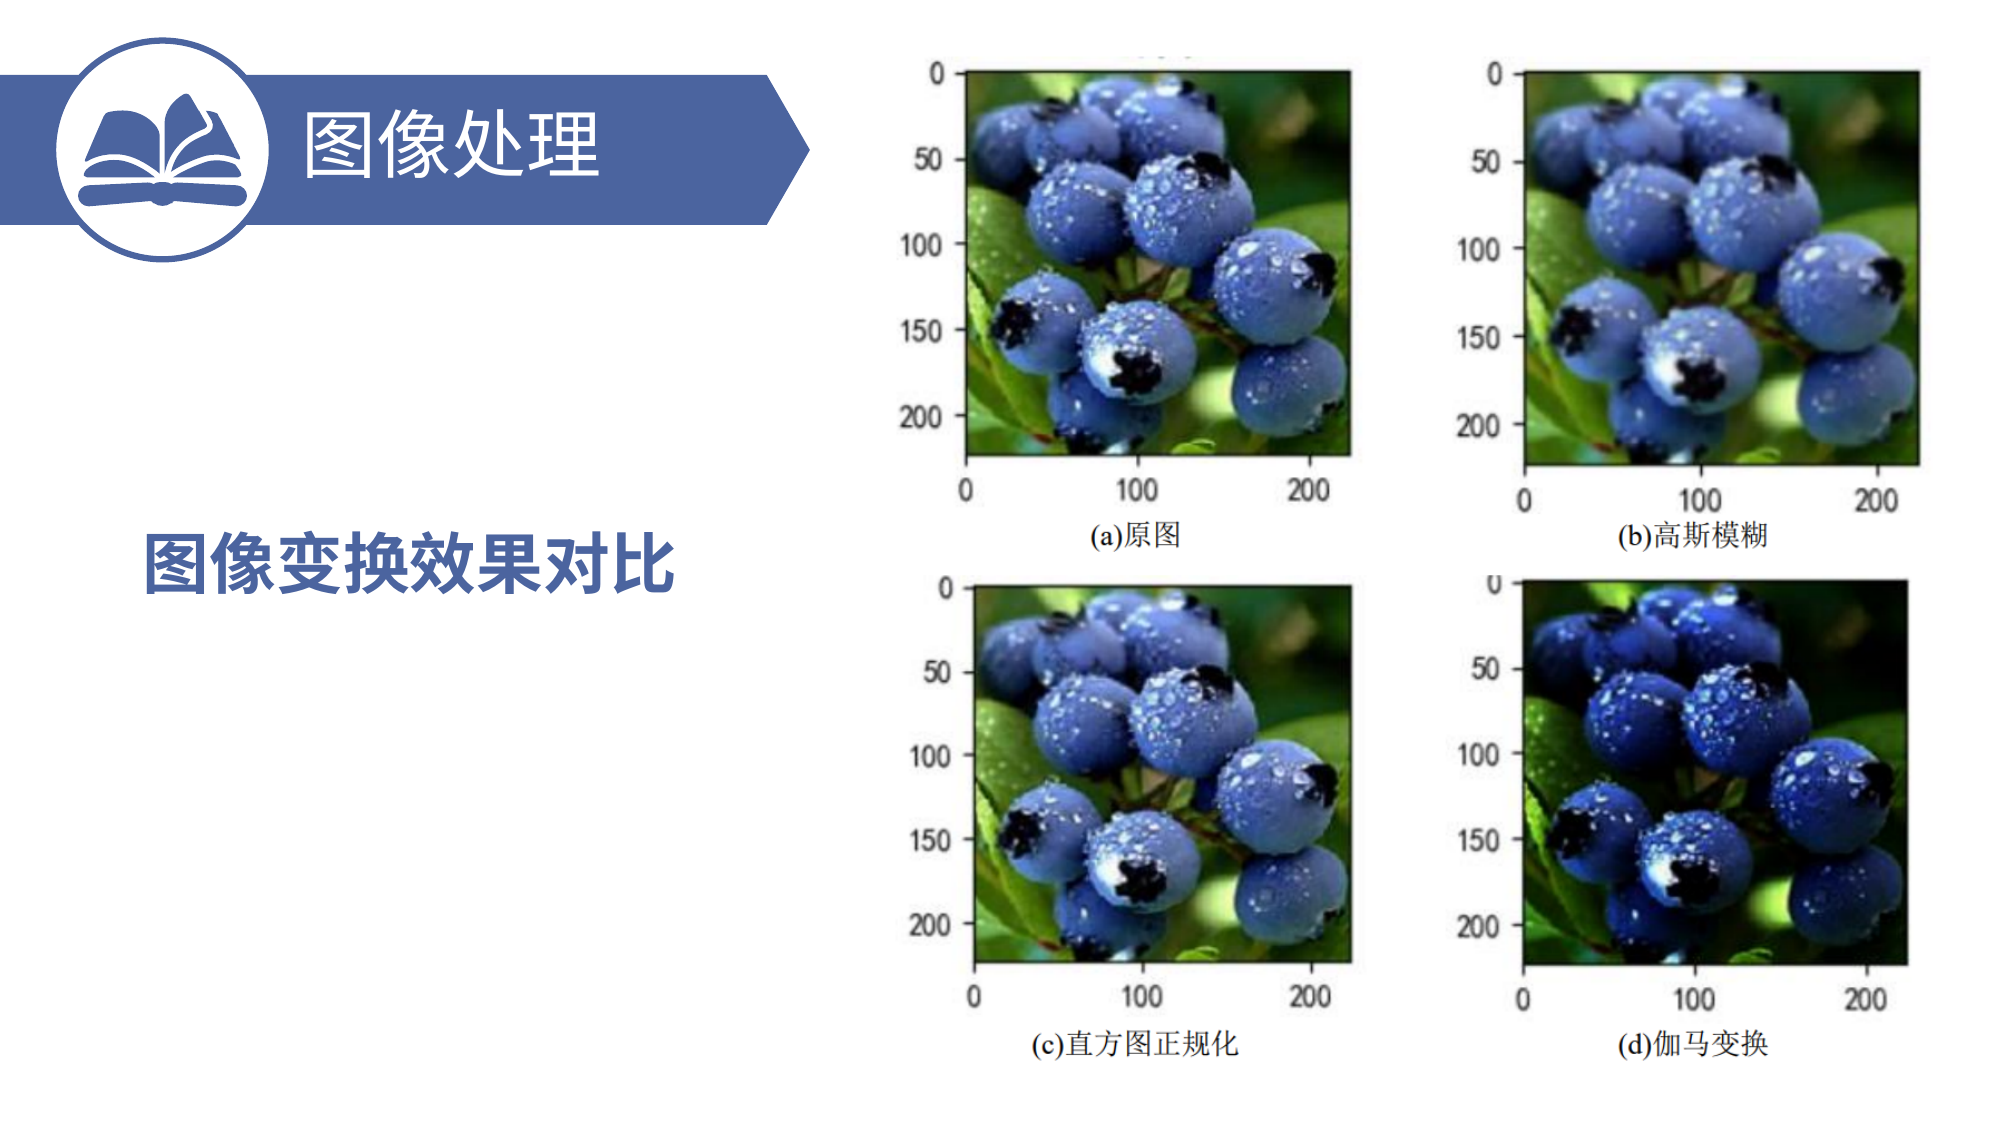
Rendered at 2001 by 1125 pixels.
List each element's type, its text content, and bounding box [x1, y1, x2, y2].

text_box 图像变换效果对比 [128, 514, 699, 610]
text_box [243, 73, 812, 226]
text_box 图像处理 [286, 90, 617, 196]
picture [890, 41, 1956, 1084]
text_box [77, 93, 247, 207]
text_box [0, 73, 82, 226]
text_box [52, 39, 273, 261]
